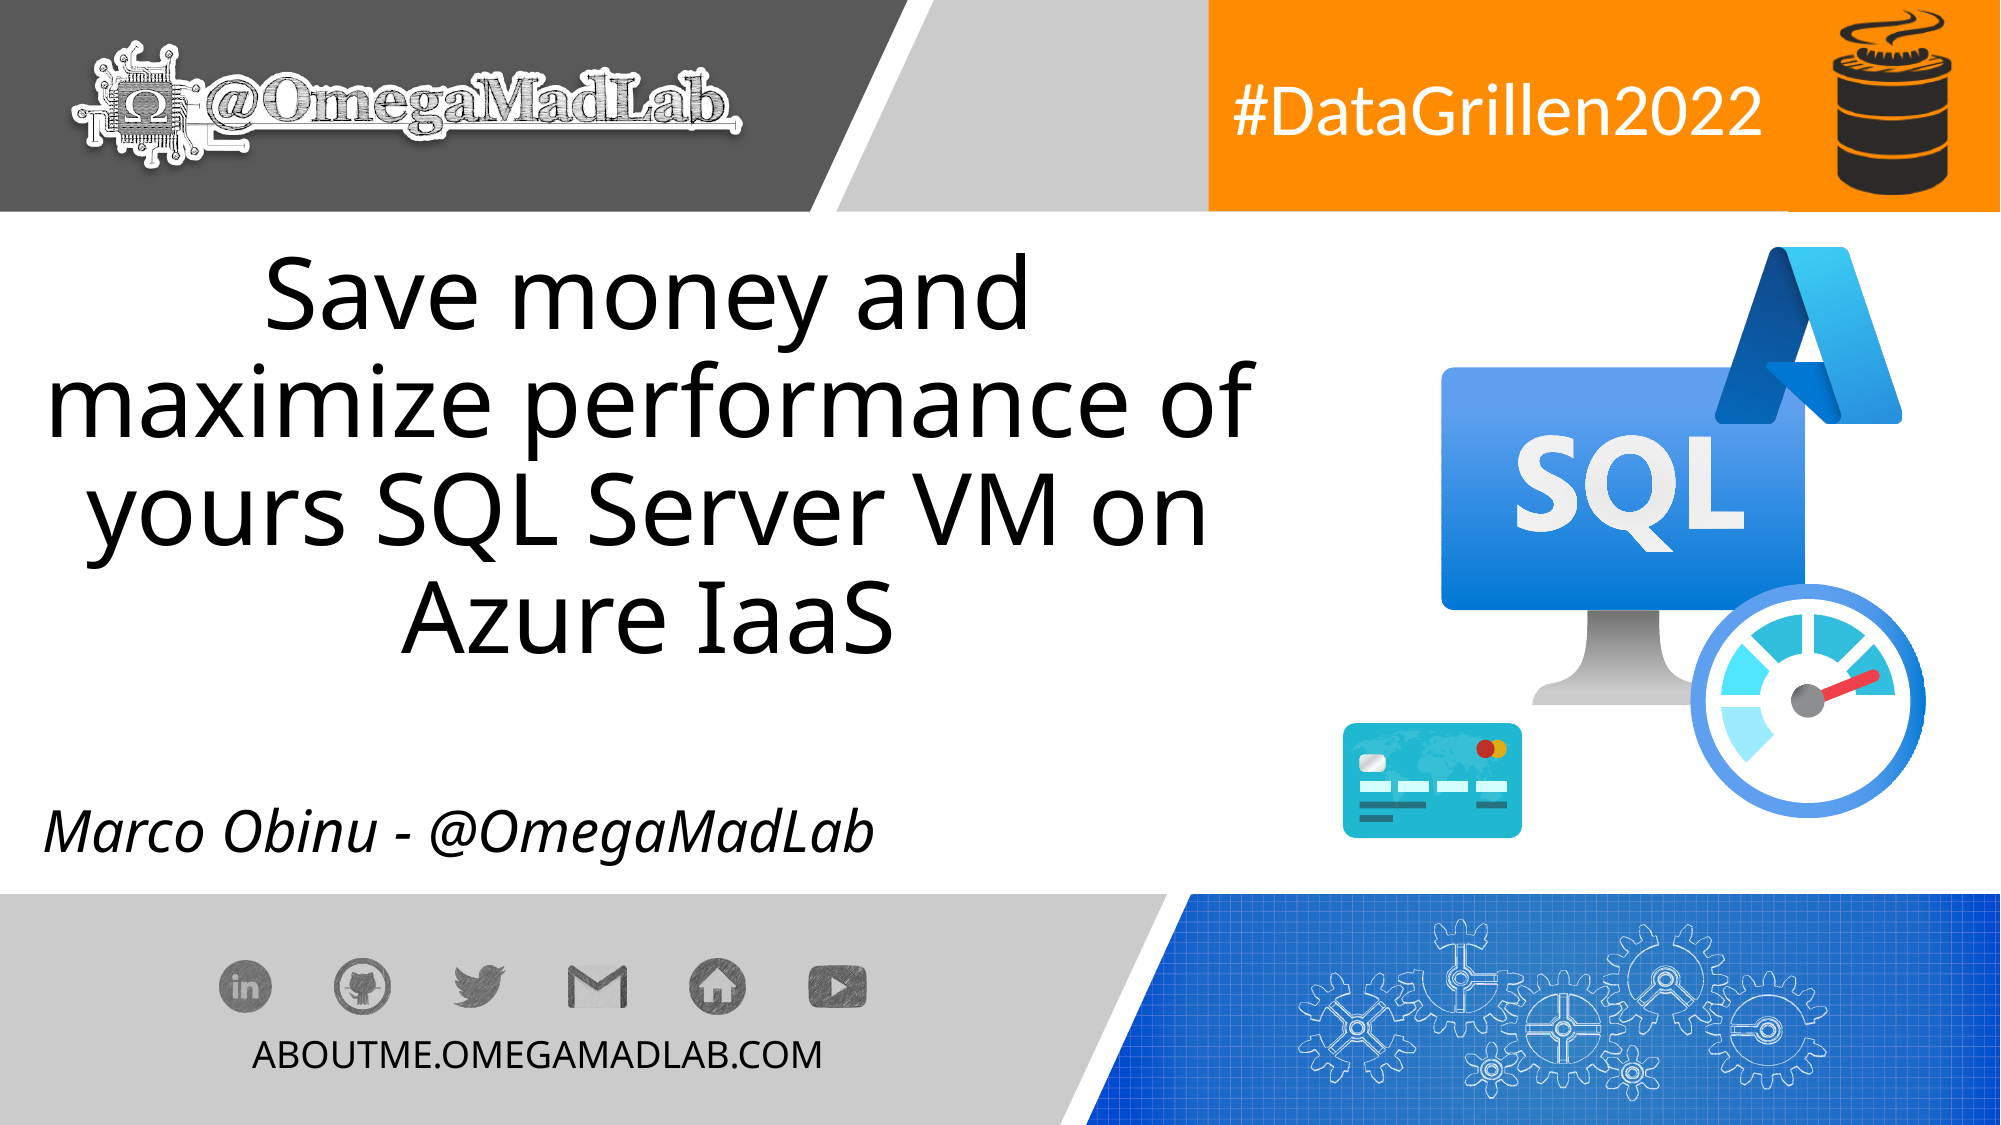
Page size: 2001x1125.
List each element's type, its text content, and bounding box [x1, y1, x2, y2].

picture [1789, 0, 2000, 212]
picture [67, 37, 748, 174]
picture [1339, 719, 1523, 840]
text_box Marco Obinu - @OmegaMadLab [27, 783, 1271, 872]
title Save money and maximize performance of yours SQL Server VM on Azure IaaS [27, 333, 1271, 683]
picture [1086, 894, 2000, 1125]
picture [1430, 242, 1930, 819]
